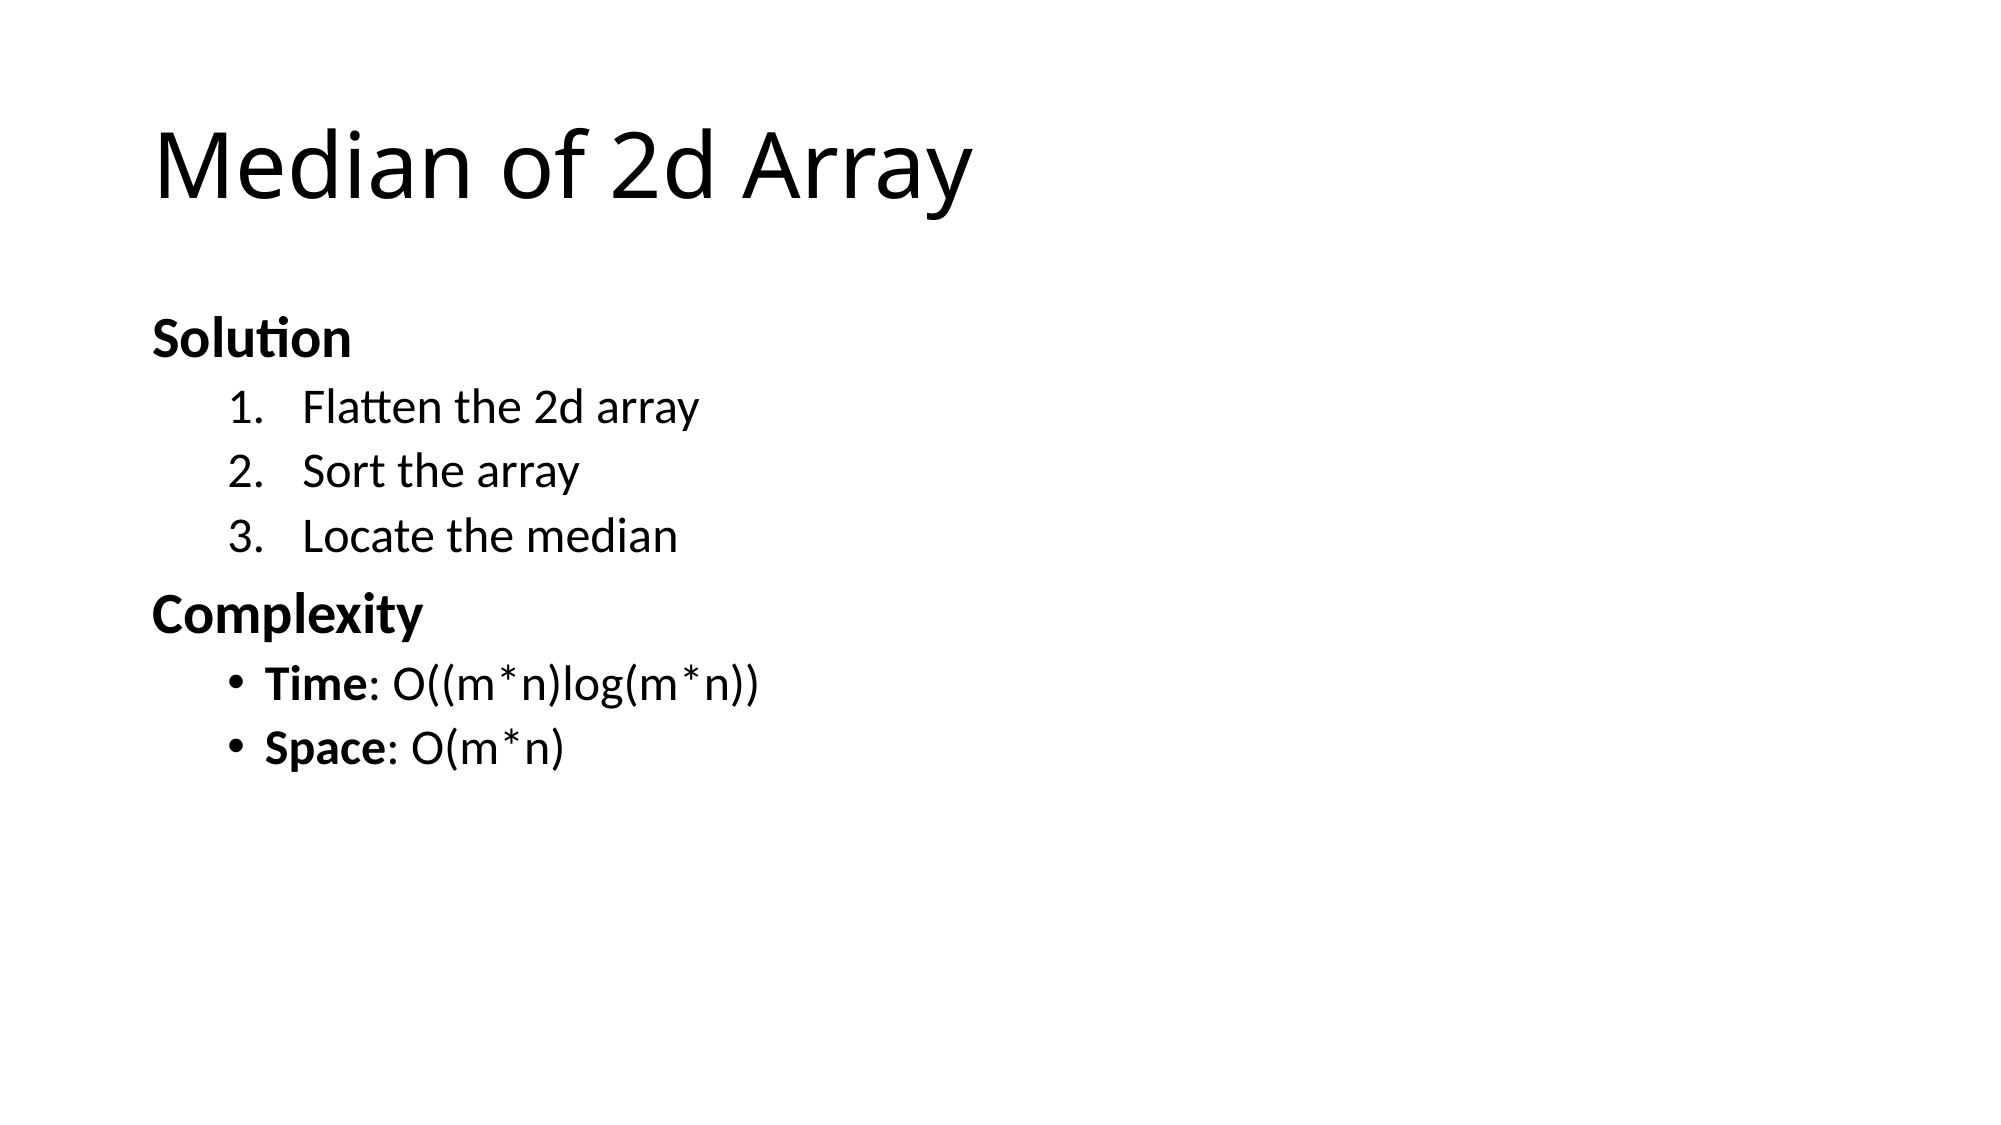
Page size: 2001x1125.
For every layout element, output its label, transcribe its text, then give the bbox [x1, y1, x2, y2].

list Solution Flatten the 2d array Sort the array Locate the median Complexity Time: O((m*n)log(m*n)) Space: O(m*n) [137, 299, 1863, 1014]
title Median of 2d Array [137, 59, 1863, 278]
